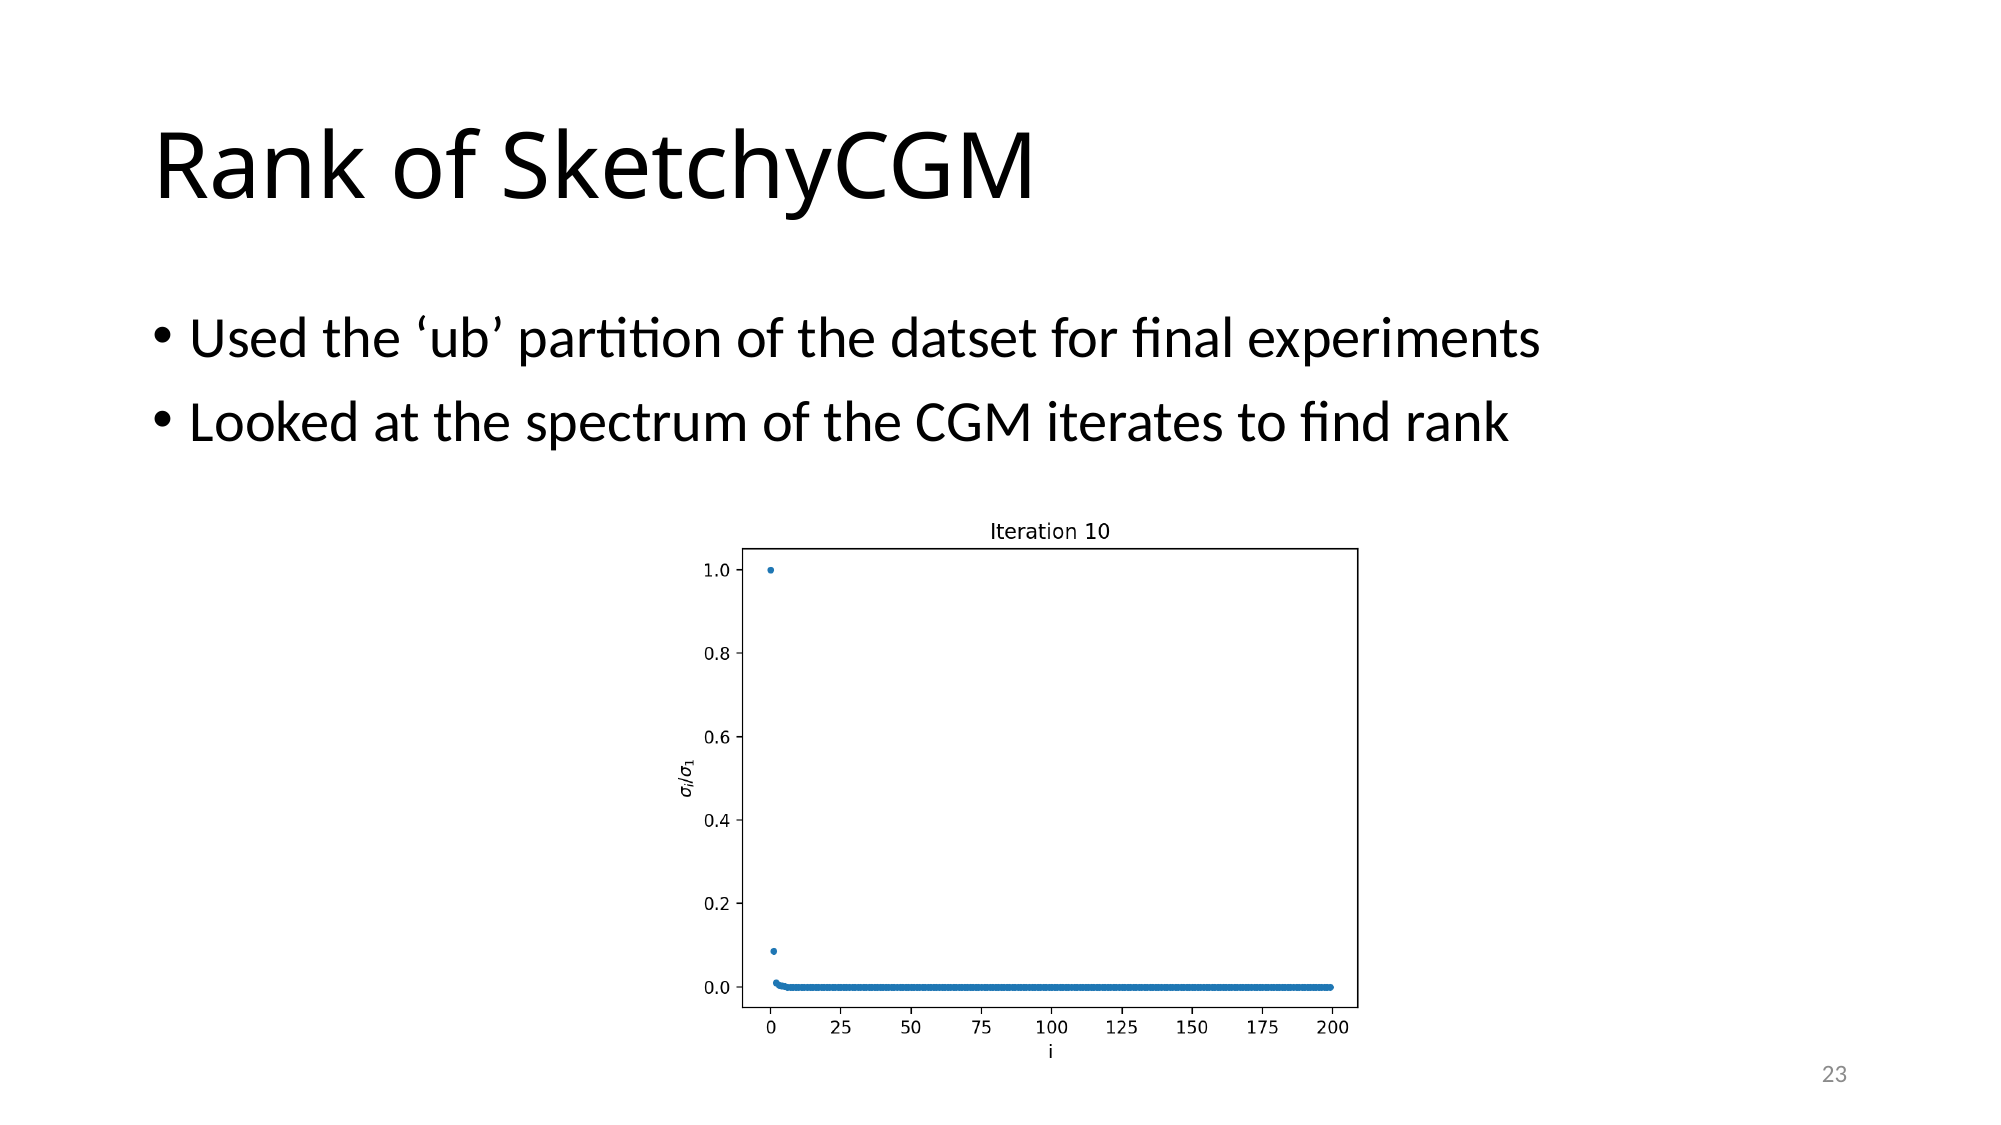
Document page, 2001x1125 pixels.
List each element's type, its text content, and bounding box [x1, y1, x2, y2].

slide_number 23 [1412, 1042, 1863, 1103]
picture [643, 477, 1437, 1073]
title Rank of SketchyCGM [137, 59, 1863, 278]
list Used the ‘ub’ partition of the datset for final experiments Looked at the spectrum of the CGM iterates to find rank [137, 299, 1863, 1014]
